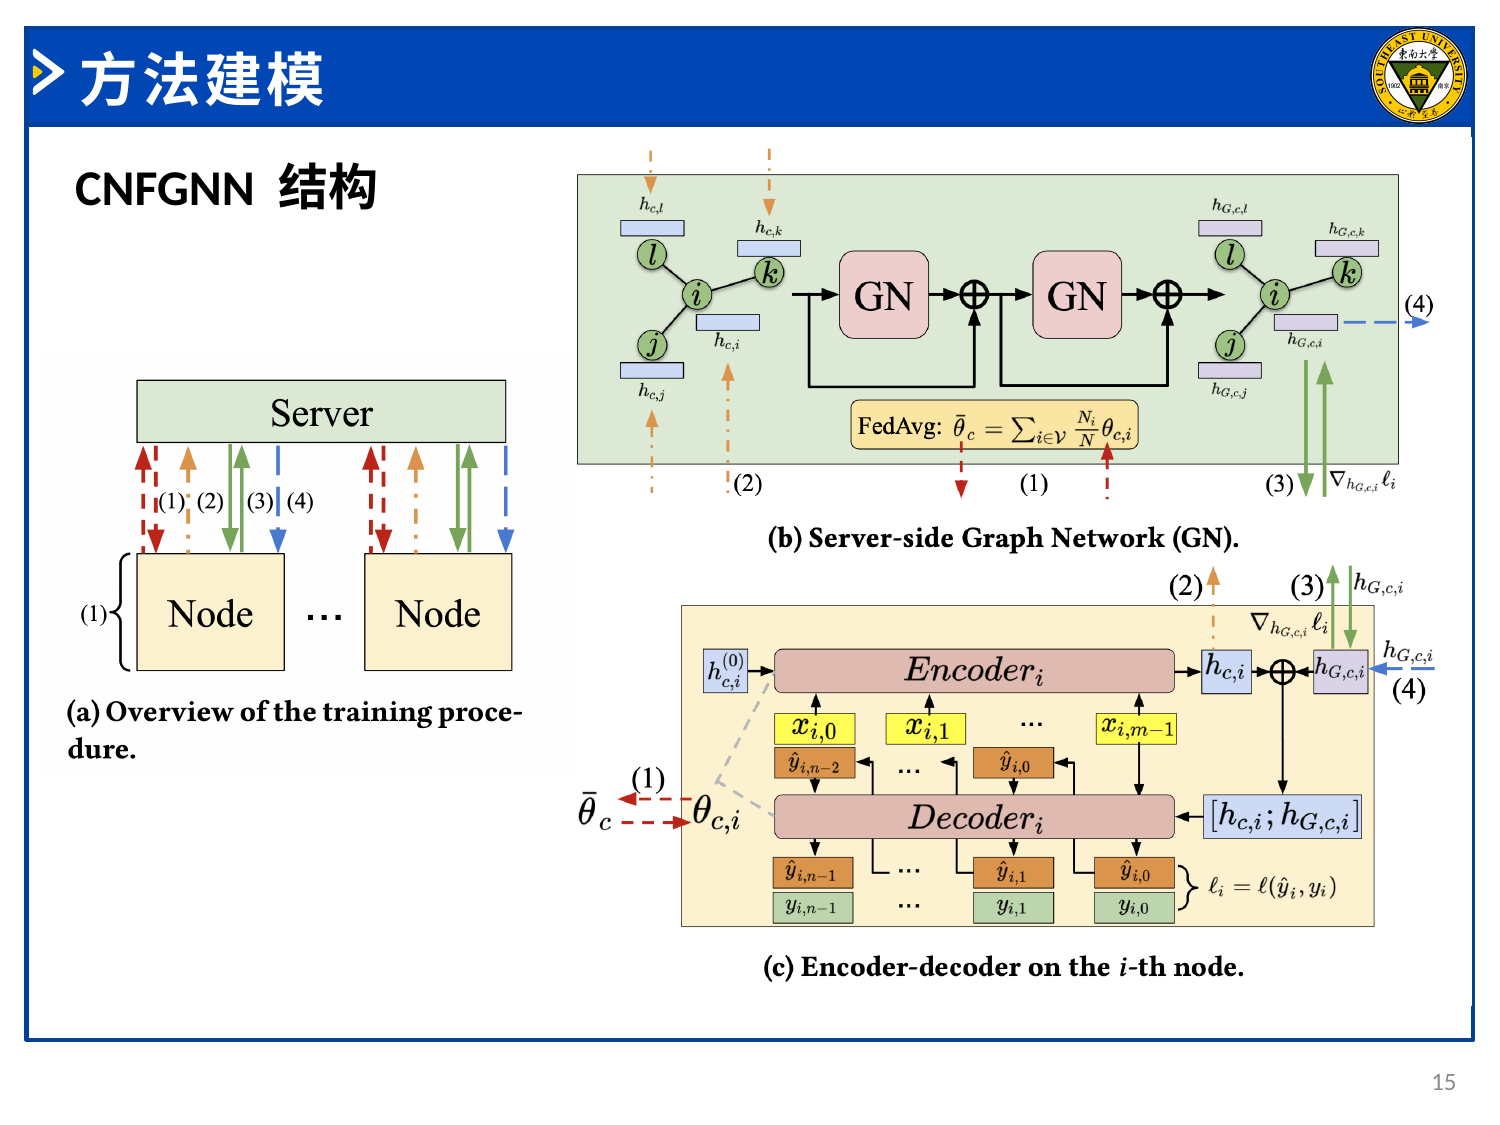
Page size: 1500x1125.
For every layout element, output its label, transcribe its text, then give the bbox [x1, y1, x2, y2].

slide_number 15 [1382, 1051, 1472, 1111]
picture [1370, 27, 1468, 124]
title 方法建模 [64, 35, 1307, 122]
text_box CNFGNN 结构 [60, 147, 393, 223]
picture [41, 137, 1472, 1006]
